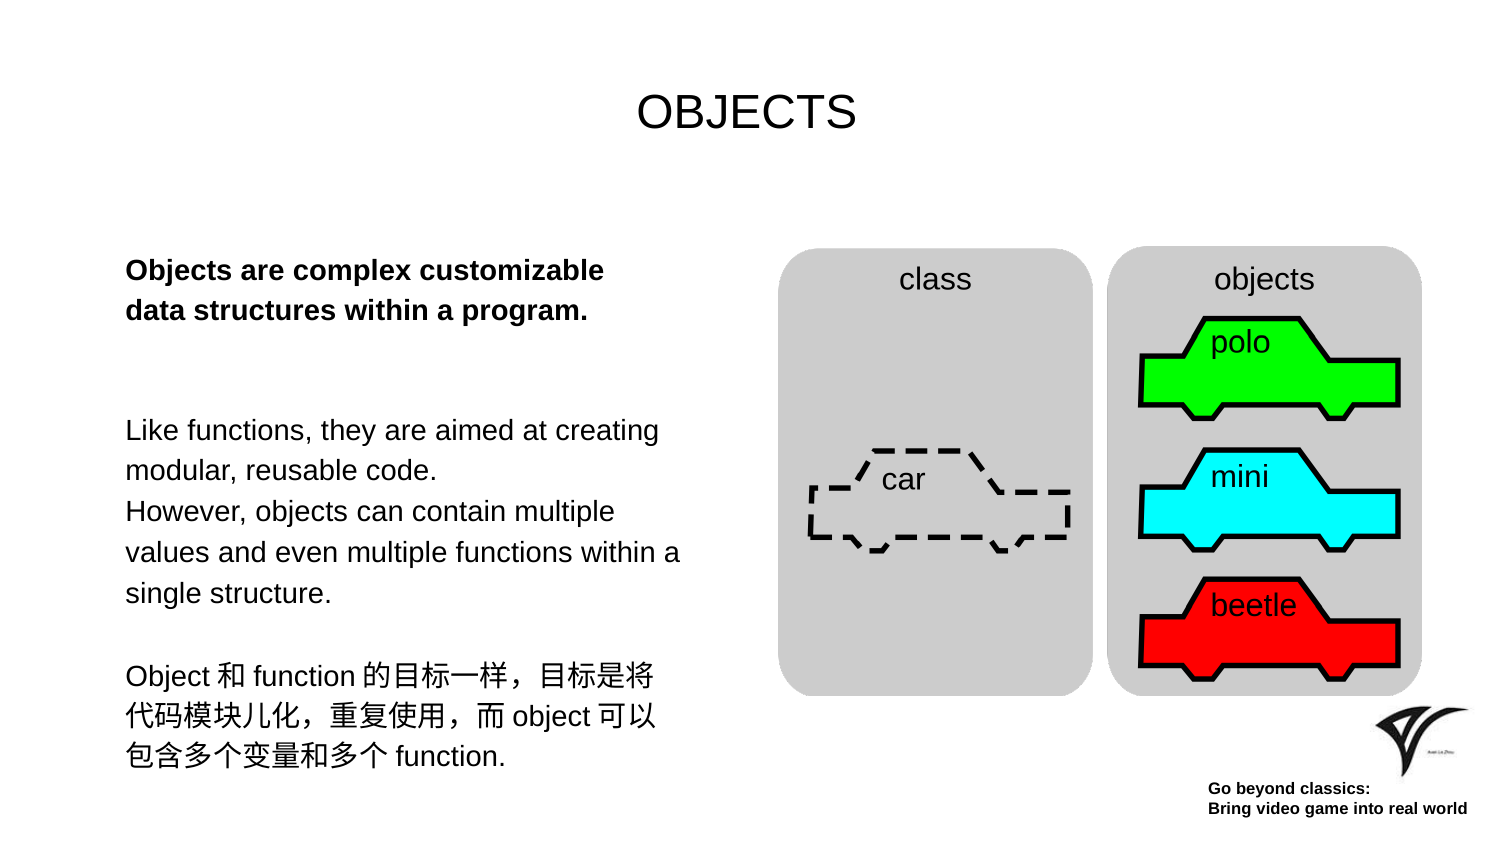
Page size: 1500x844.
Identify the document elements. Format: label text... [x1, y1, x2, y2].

picture [777, 245, 1483, 810]
title OBJECTS [160, 80, 1340, 222]
text_box Objects are complex customizable data structures within a program. Like functions, they are aimed at creating modular, reusable code. However, objects can contain multiple values and even multiple functions within a single structure. Object和function的目标一样，目标是将代码模块儿化，重复使用，而object可以包含多个变量和多个function. [124, 246, 687, 772]
